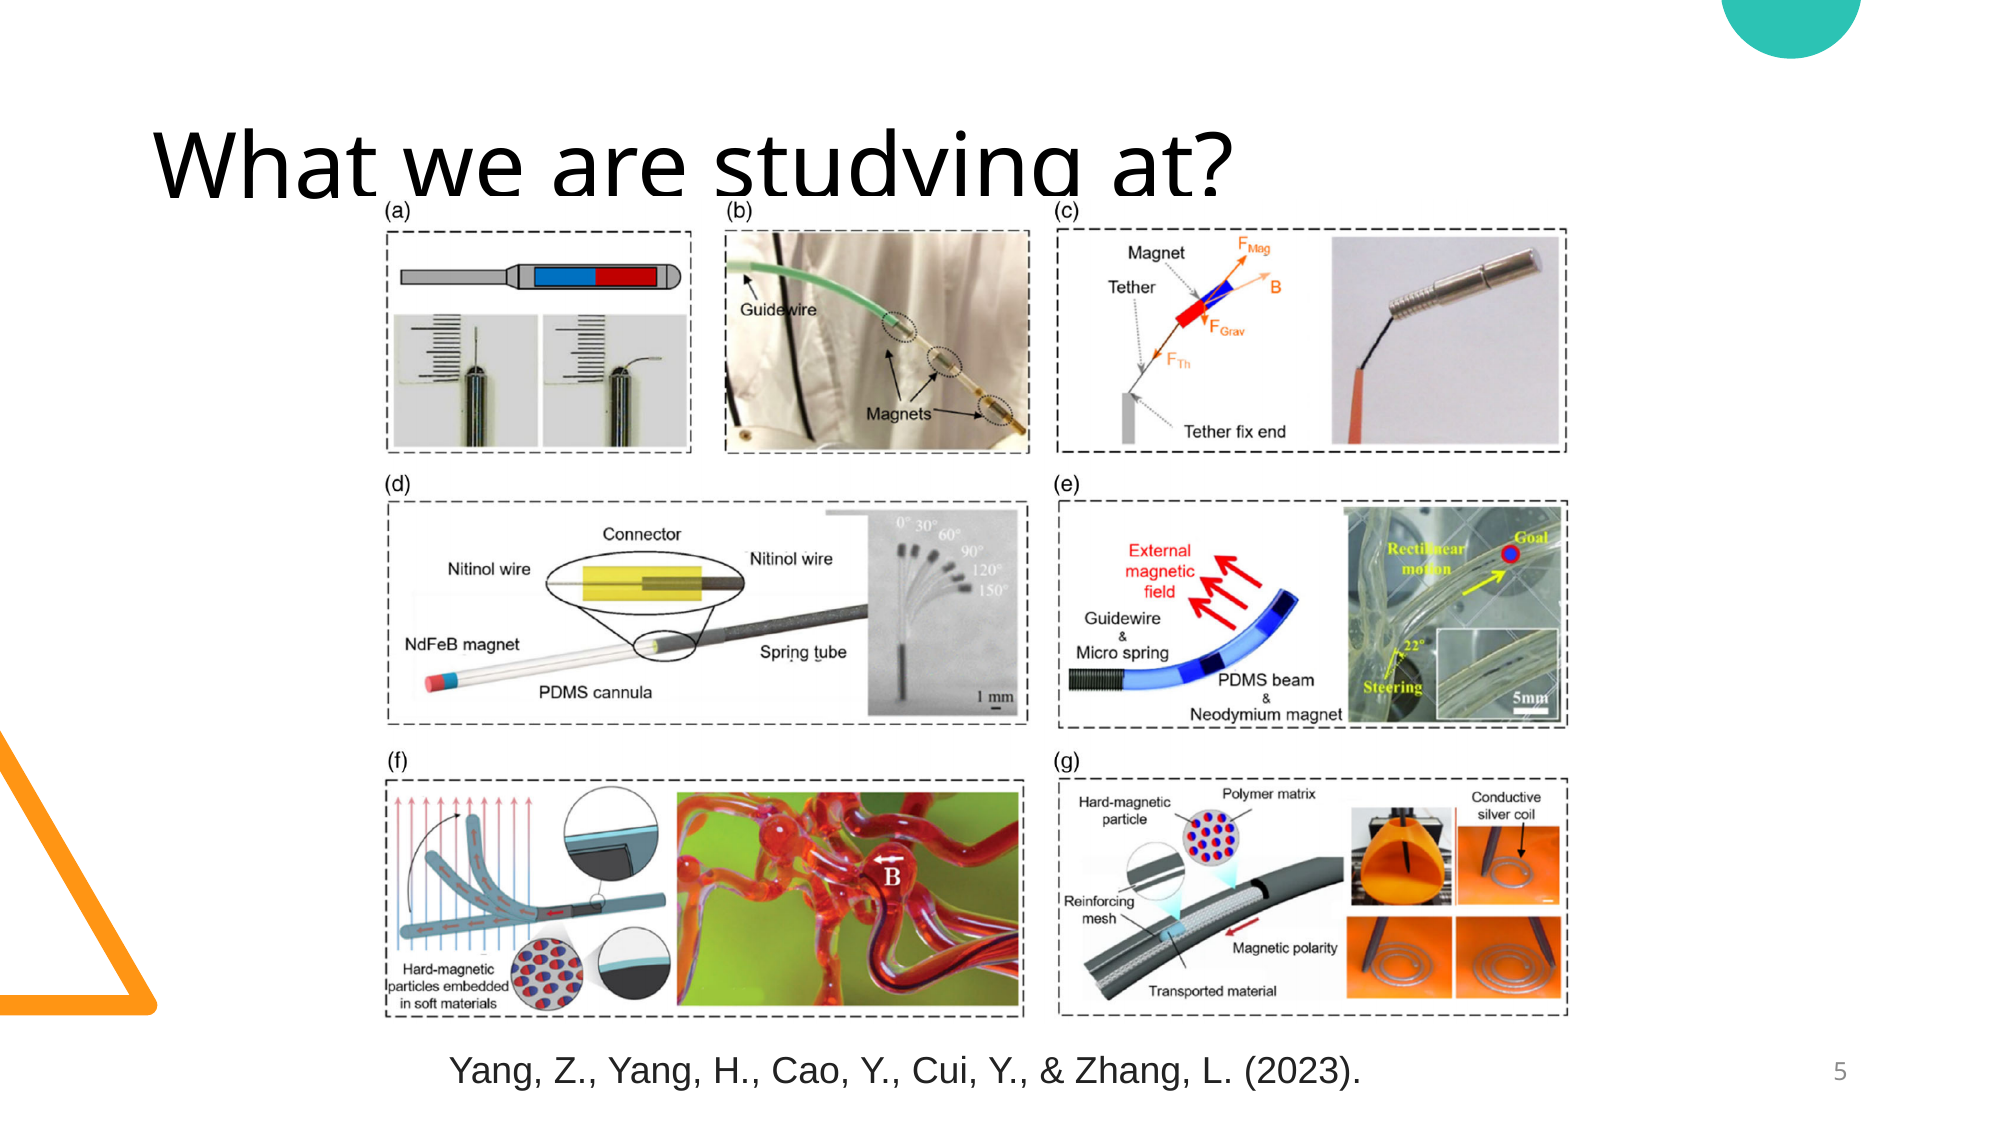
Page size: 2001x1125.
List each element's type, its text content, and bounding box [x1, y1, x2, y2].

text_box Yang, Z., Yang, H., Cao, Y., Cui, Y., & Zhang, L. (2023). [433, 1038, 1452, 1099]
slide_number 5 [1412, 1042, 1863, 1103]
title What we are studying at? [137, 59, 1863, 278]
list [355, 196, 1584, 1024]
